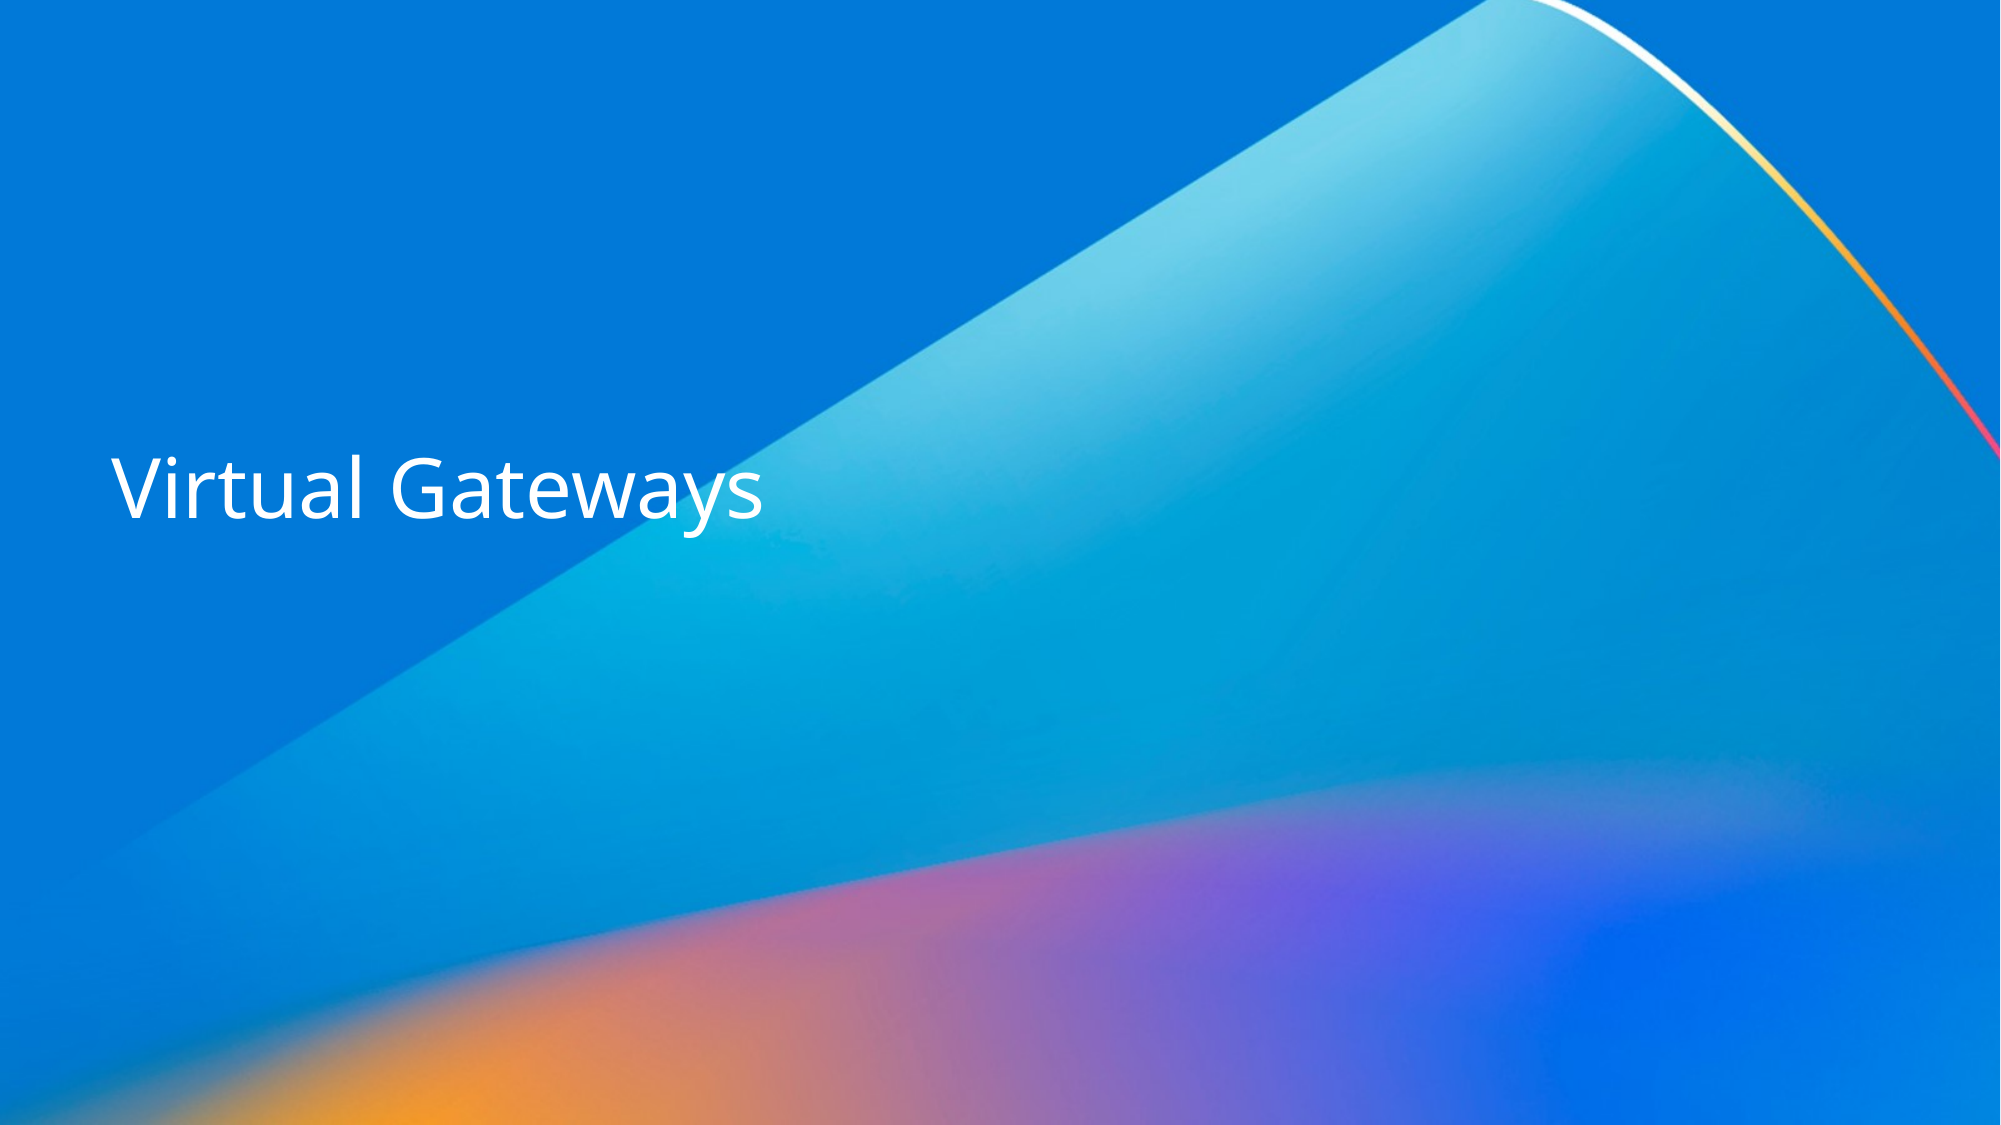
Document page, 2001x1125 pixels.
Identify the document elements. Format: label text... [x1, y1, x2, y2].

picture [0, 0, 2001, 1125]
list Virtual Gateways [96, 439, 1920, 686]
